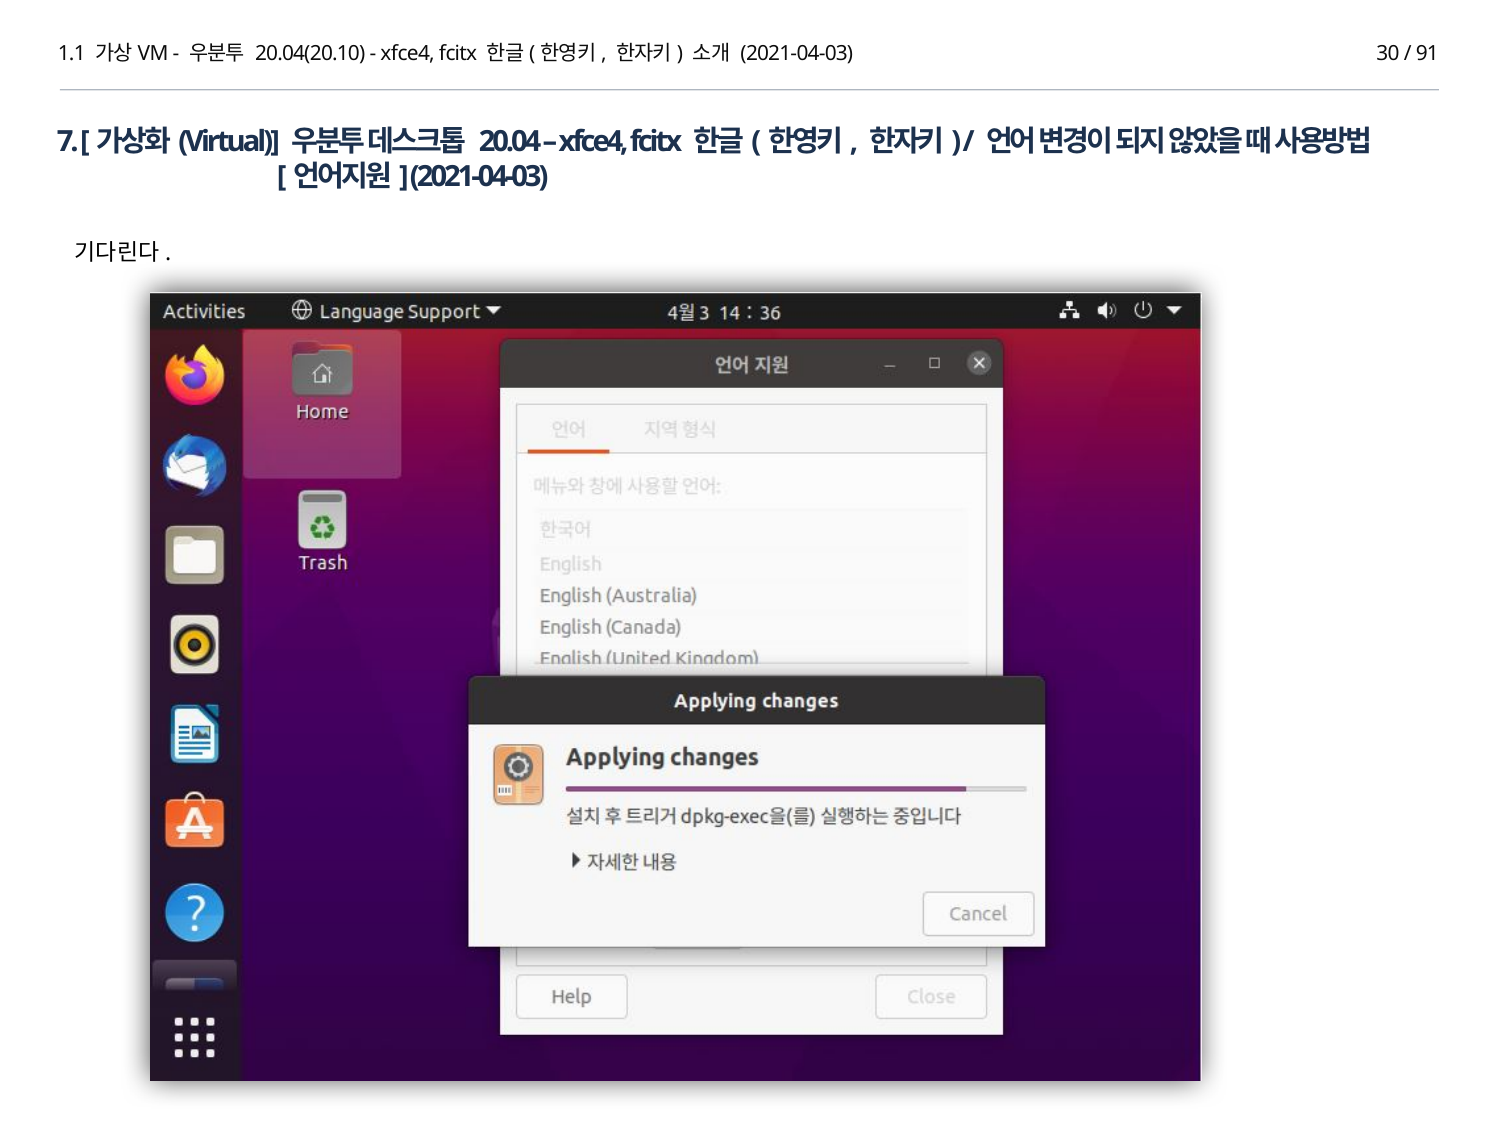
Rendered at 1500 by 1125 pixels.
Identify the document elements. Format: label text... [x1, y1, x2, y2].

picture [150, 291, 1202, 1081]
text_box 기다린다. [59, 222, 1450, 281]
text_box 7. [가상화(Virtual)] 우분투 데스크톱 20.04 – xfce4, fcitx 한글(한영키, 한자키) / 언어 변경이 되지 않았을 때 사용방법 [언어지원] (2021-04-03) [42, 114, 1439, 211]
text_box 30 / 91 [1193, 31, 1454, 75]
text_box 1.1 가상VM - 우분투 20.04(20.10) - xfce4, fcitx 한글(한영키, 한자키) 소개 (2021-04-03) [43, 32, 1193, 72]
